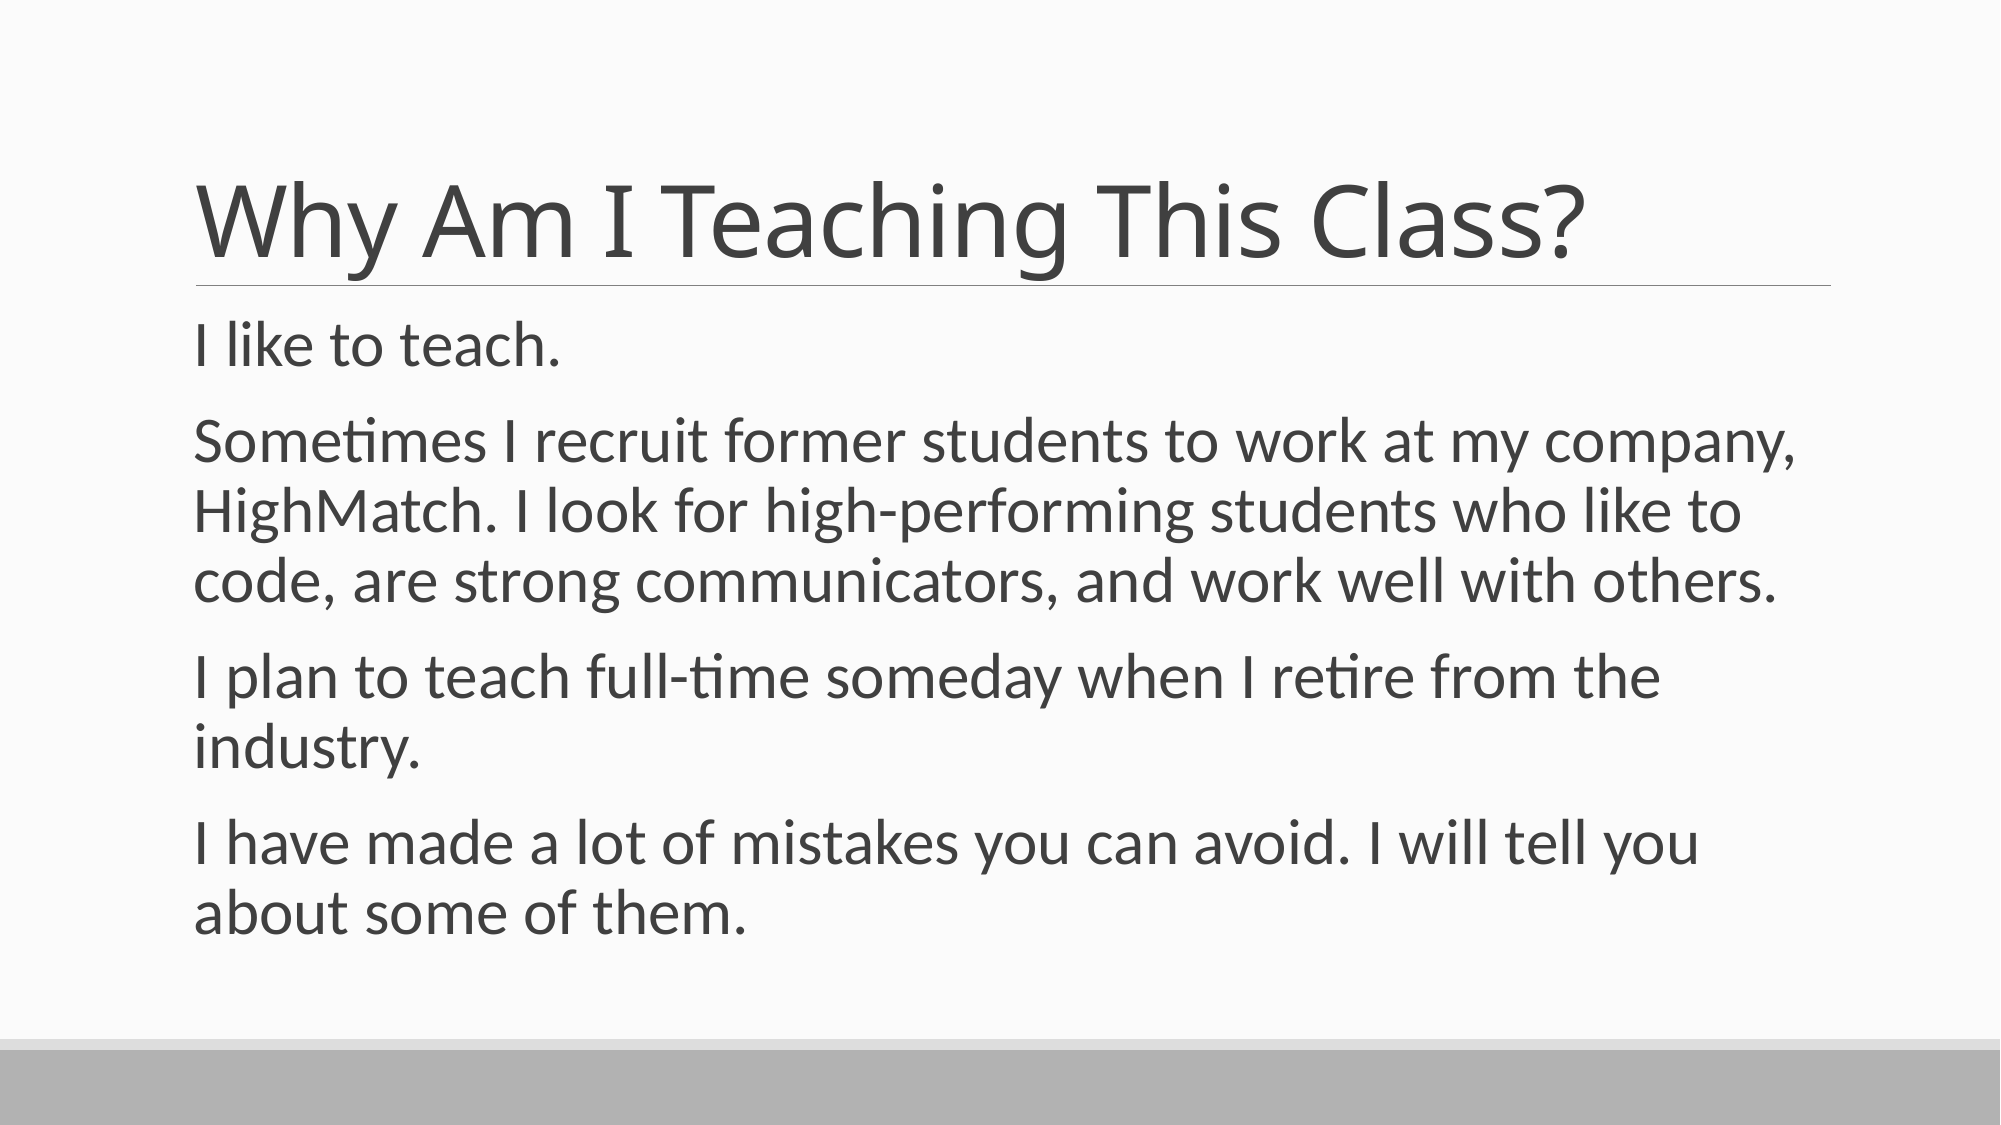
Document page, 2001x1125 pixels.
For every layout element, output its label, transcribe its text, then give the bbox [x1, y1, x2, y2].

title Why Am I Teaching This Class? [180, 47, 1830, 285]
list I like to teach. Sometimes I recruit former students to work at my company, HighMatch. I look for high-performing students who like to code, are strong communicators, and work well with others. I plan to teach full-time someday when I retire from the industry. I have made a lot of mistakes you can avoid. I will tell you about some of them. [180, 302, 1830, 963]
